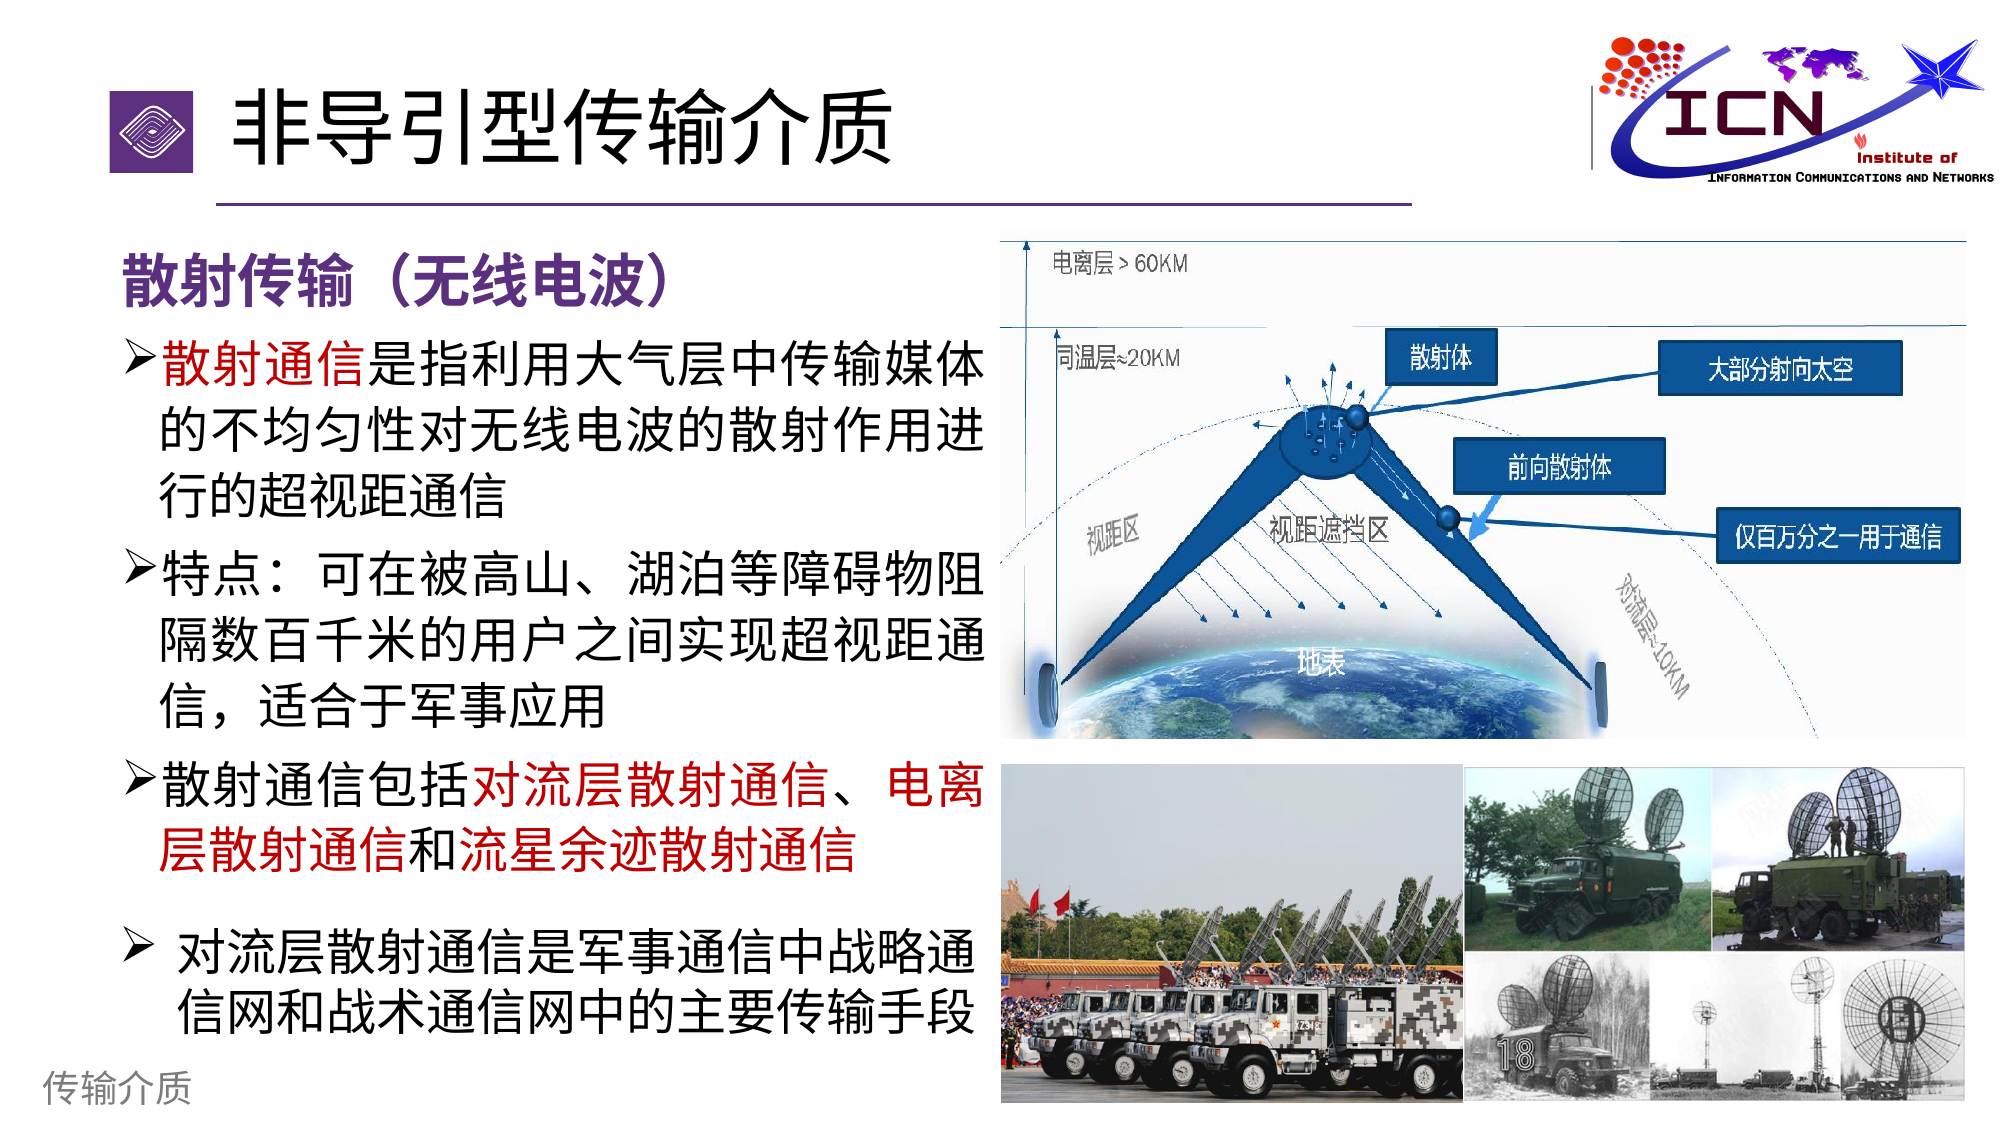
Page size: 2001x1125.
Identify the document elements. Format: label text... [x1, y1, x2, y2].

picture [1001, 764, 1967, 1103]
picture [1598, 35, 1996, 184]
title 非导引型传输介质 [214, 59, 1564, 205]
text_box 对流层散射通信是军事通信中战略通信网和战术通信网中的主要传输手段 [105, 913, 1001, 1049]
text_box 传输介质 [0, 1057, 236, 1118]
picture [999, 229, 1967, 739]
list 散射传输（无线电波） 散射通信是指利用大气层中传输媒体的不均匀性对无线电波的散射作用进行的超视距通信 特点：可在被高山、湖泊等障碍物阻隔数百千米的用户之间实现超视距通信，适合于军事应用 散射通信包括对流层散射通信、电离层散射通信和流星余迹散射通信 [106, 229, 1001, 913]
